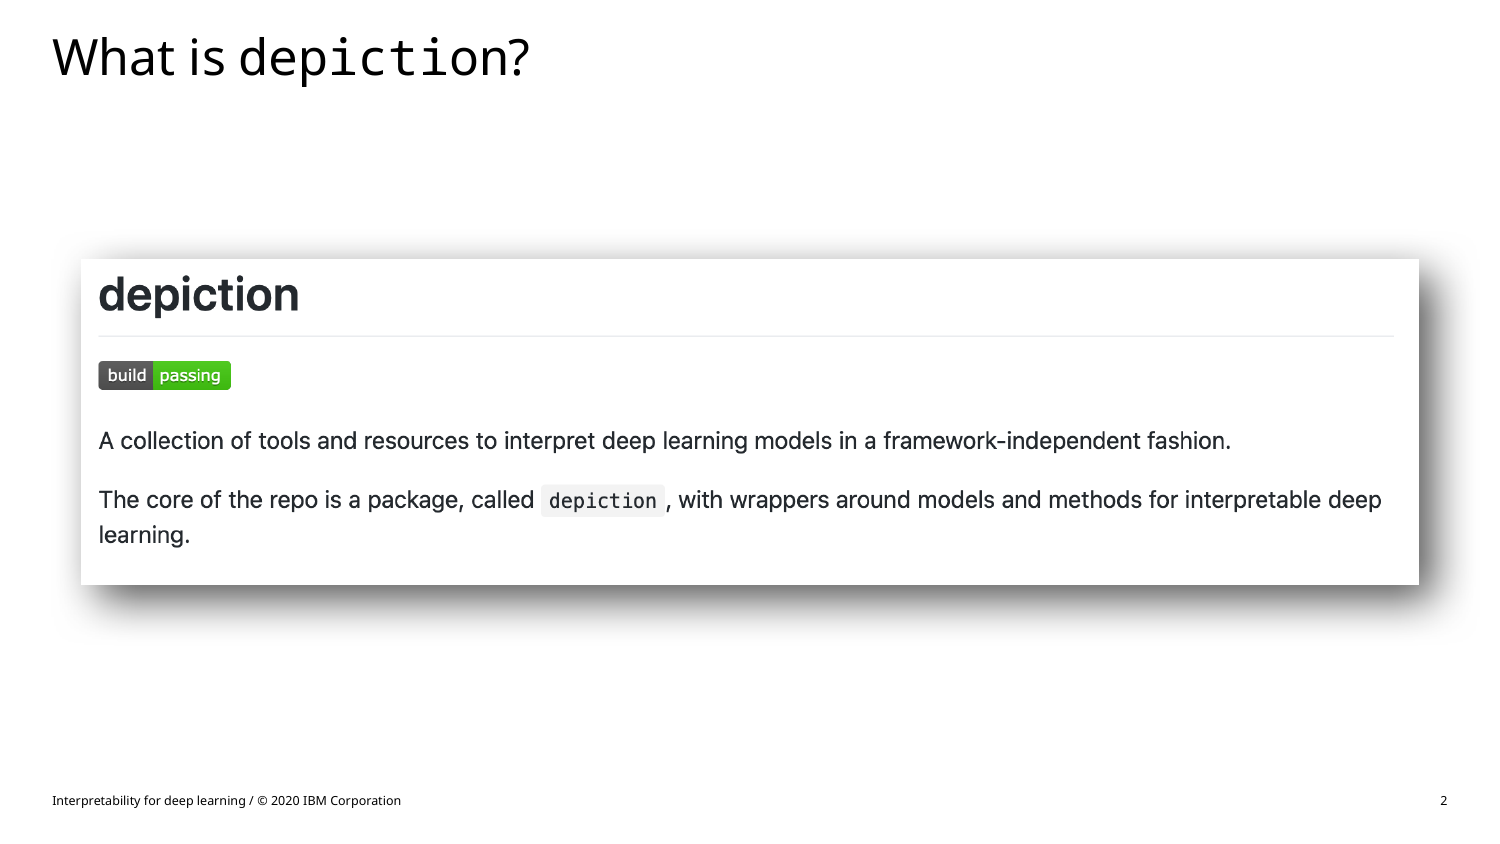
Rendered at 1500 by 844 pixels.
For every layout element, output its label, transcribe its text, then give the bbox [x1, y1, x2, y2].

text_box What is depiction? [37, 19, 772, 99]
picture [81, 259, 1419, 585]
slide_number 2 [1162, 785, 1463, 813]
footer Interpretability for deep learning / © 2020 IBM Corporation [37, 785, 713, 813]
